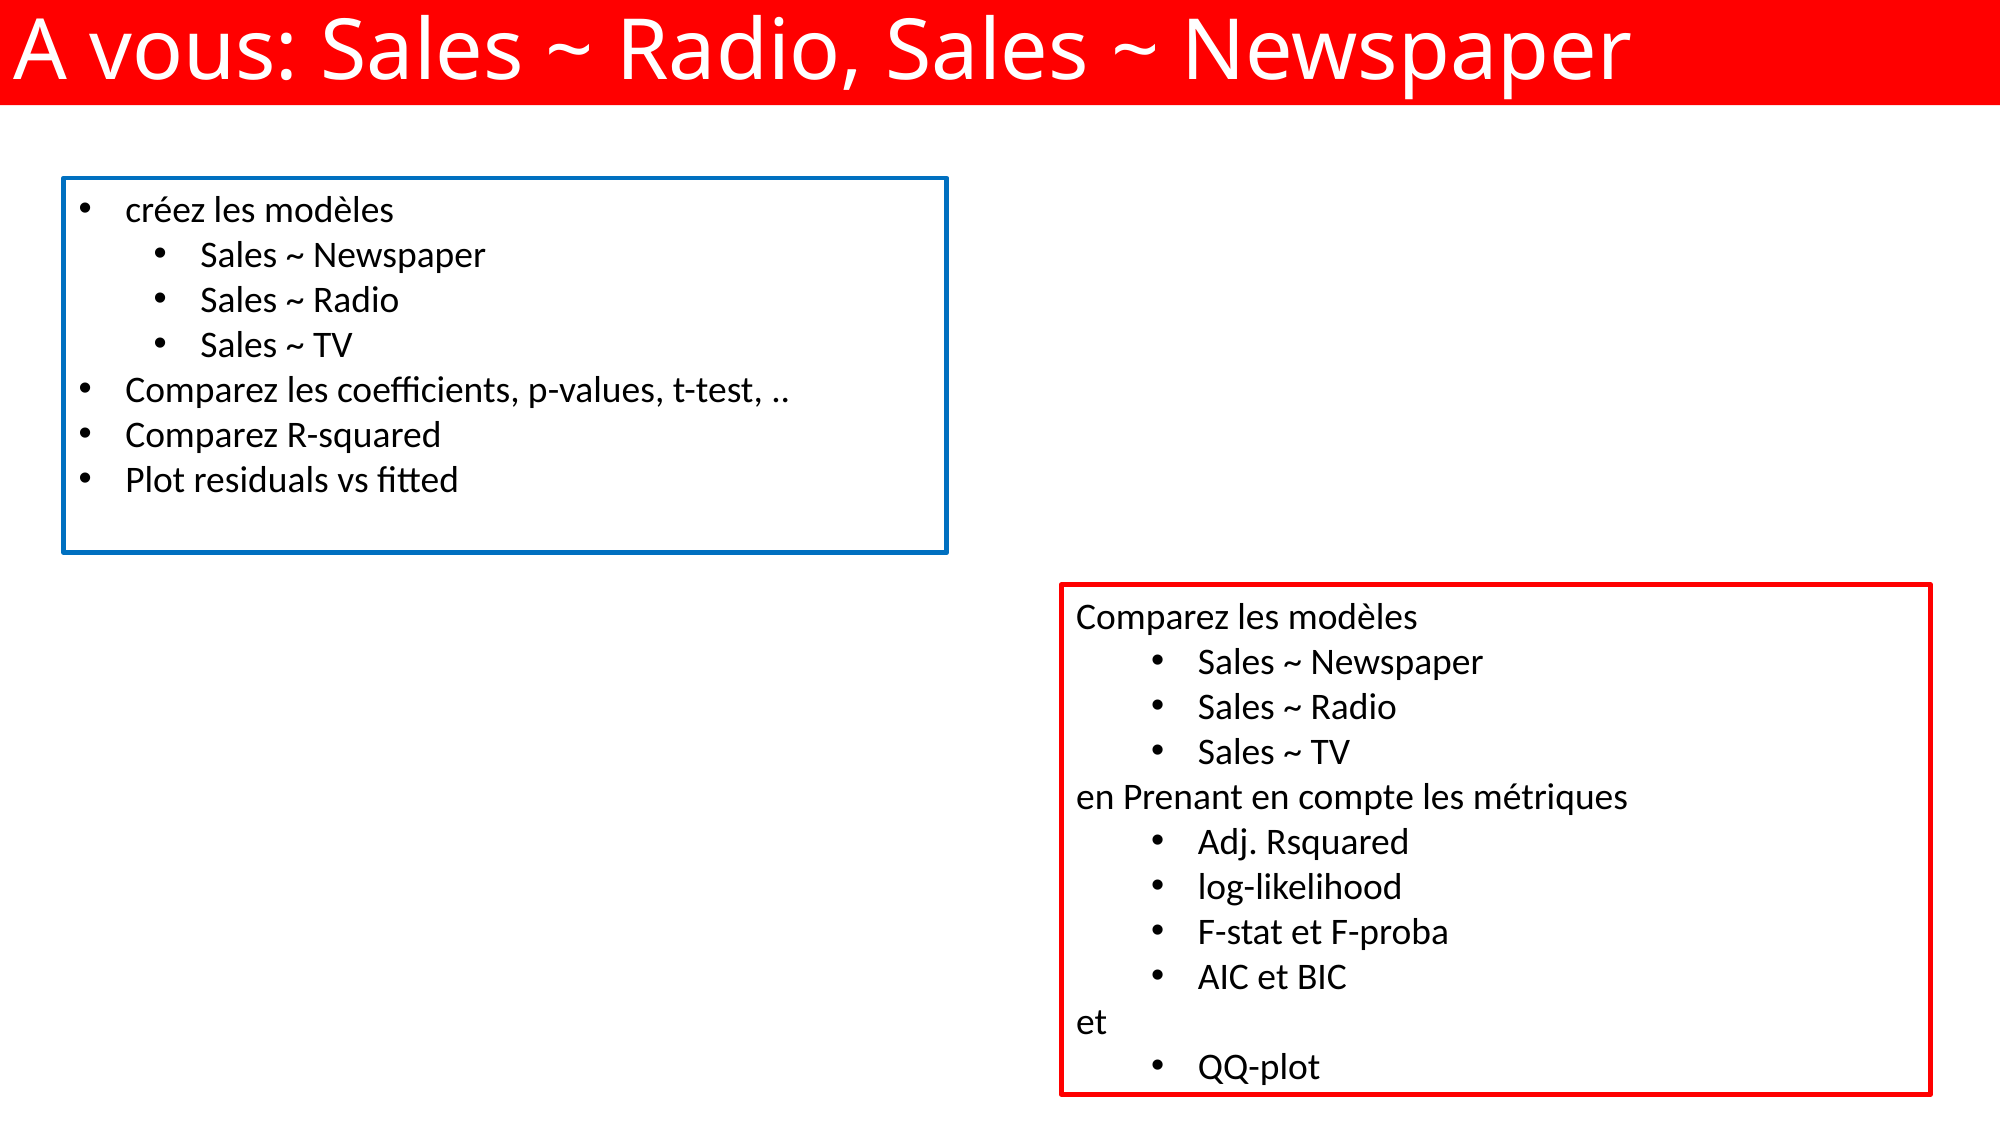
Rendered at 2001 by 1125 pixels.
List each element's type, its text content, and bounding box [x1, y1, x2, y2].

text_box Comparez les modèles Sales ~ Newspaper Sales ~ Radio Sales ~ TV en Prenant en compte les métriques Adj. Rsquared log-likelihood F-stat et F-proba AIC et BIC et QQ-plot [1061, 584, 1931, 1095]
text_box créez les modèles Sales ~ Newspaper Sales ~ Radio Sales ~ TV Comparez les coefficients, p-values, t-test, .. Comparez R-squared Plot residuals vs fitted [63, 178, 947, 553]
text_box A vous: Sales ~ Radio, Sales ~ Newspaper [0, 0, 2000, 106]
